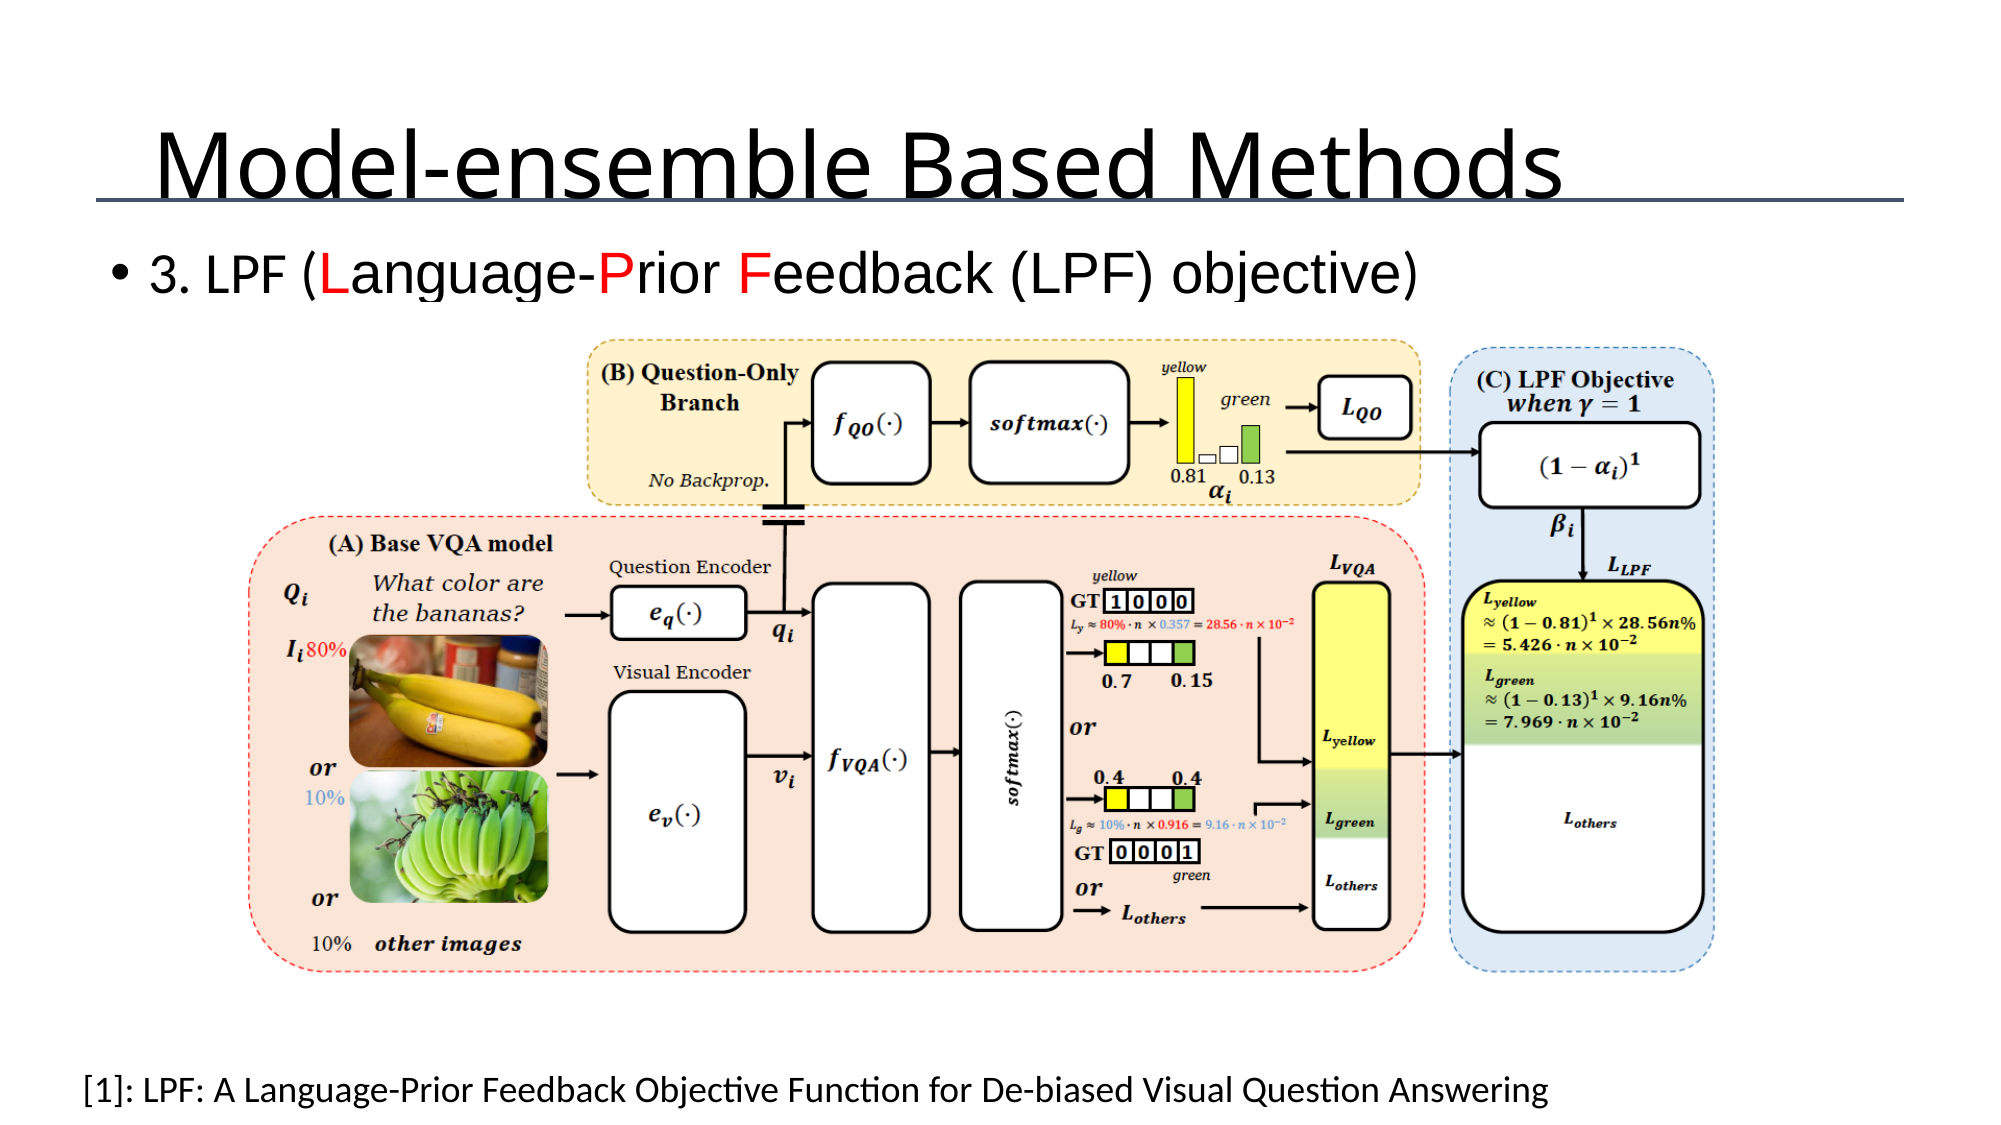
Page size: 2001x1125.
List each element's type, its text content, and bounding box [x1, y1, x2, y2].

text_box [1]: LPF: A Language-Prior Feedback Objective Function for De-biased Visual Question Answering [67, 1057, 1688, 1117]
title Model-ensemble Based Methods [137, 59, 1863, 235]
list 3. LPF (Language-Prior Feedback (LPF) objective) [95, 235, 1904, 1029]
picture [224, 302, 1748, 1003]
